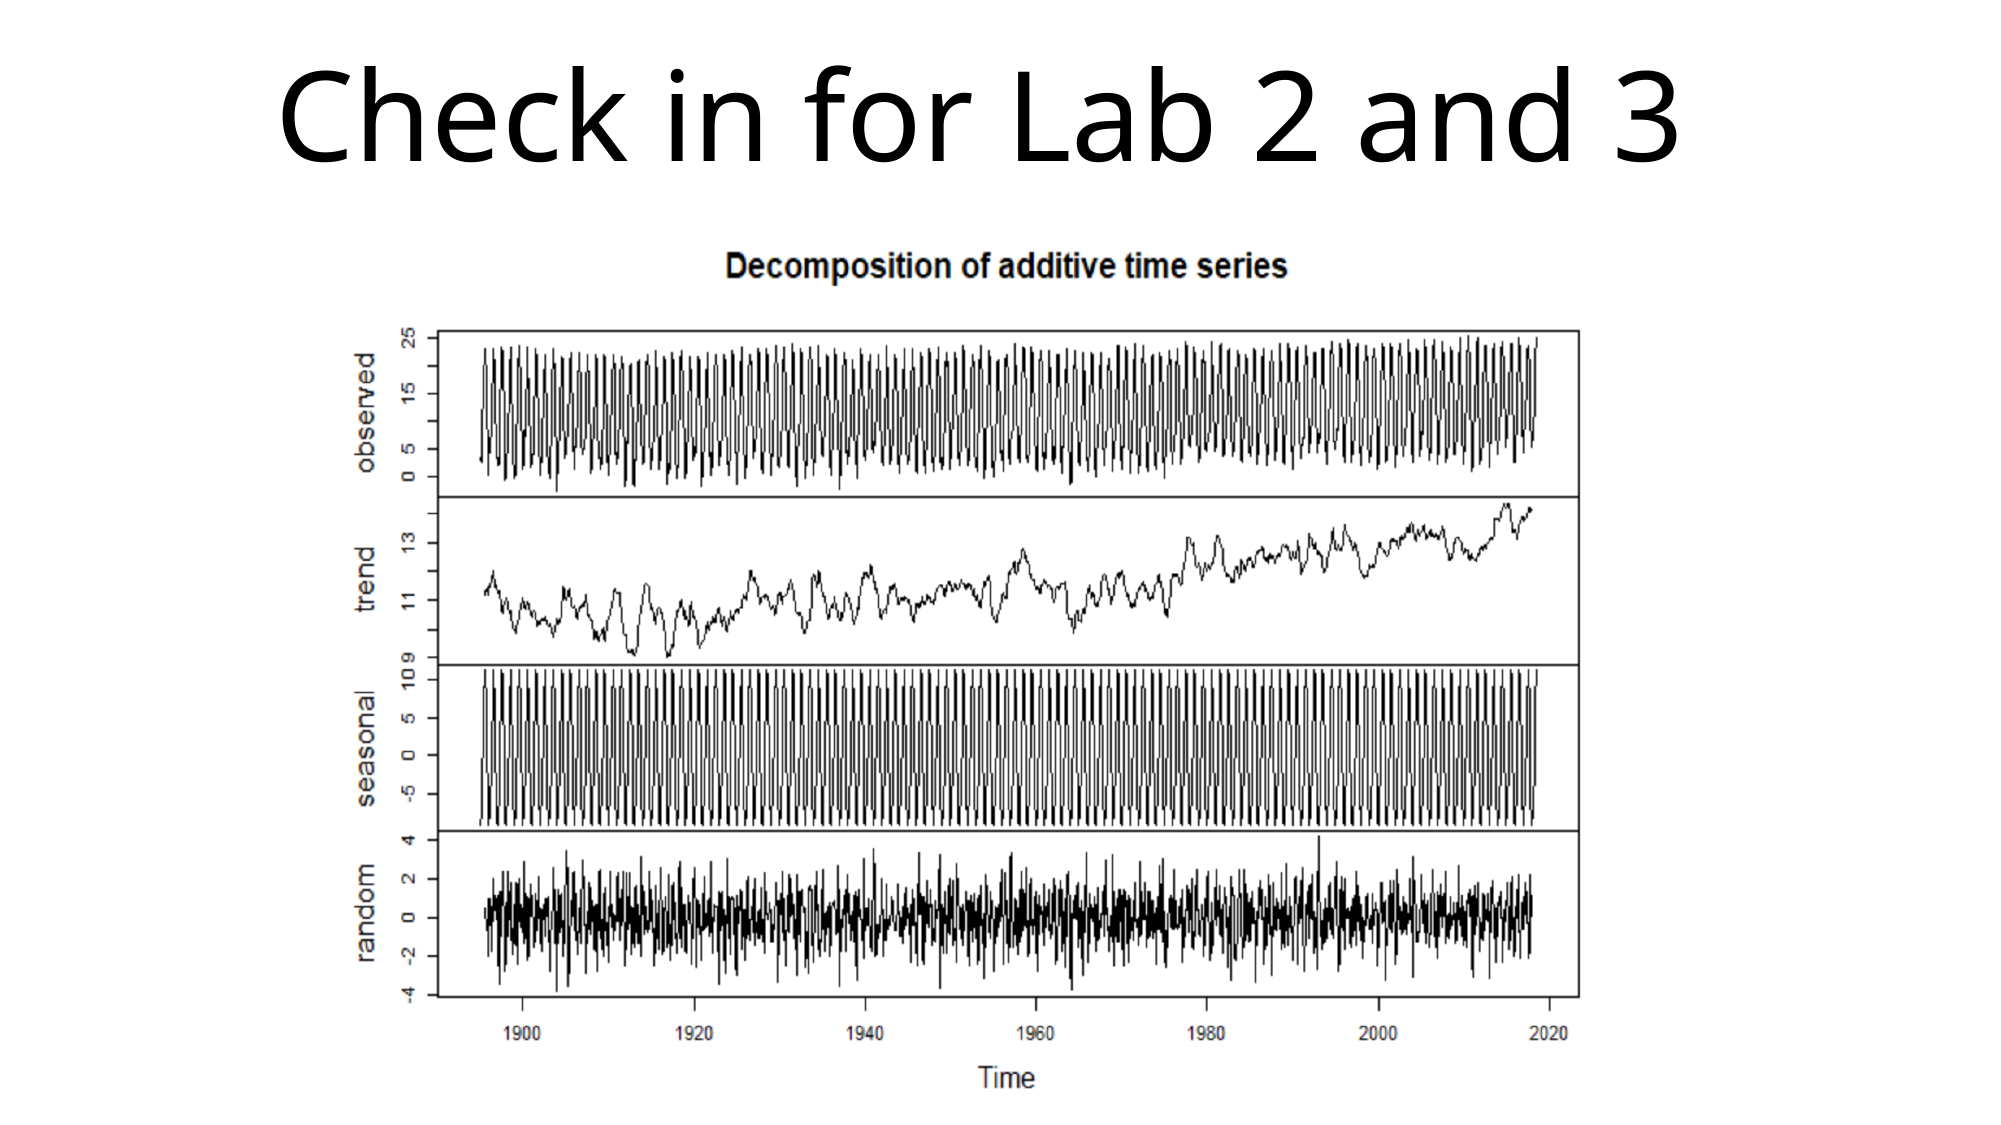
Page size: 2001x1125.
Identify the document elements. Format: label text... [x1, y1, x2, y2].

title Check in for Lab 2 and 3 [230, 0, 1730, 196]
picture [349, 227, 1611, 1098]
